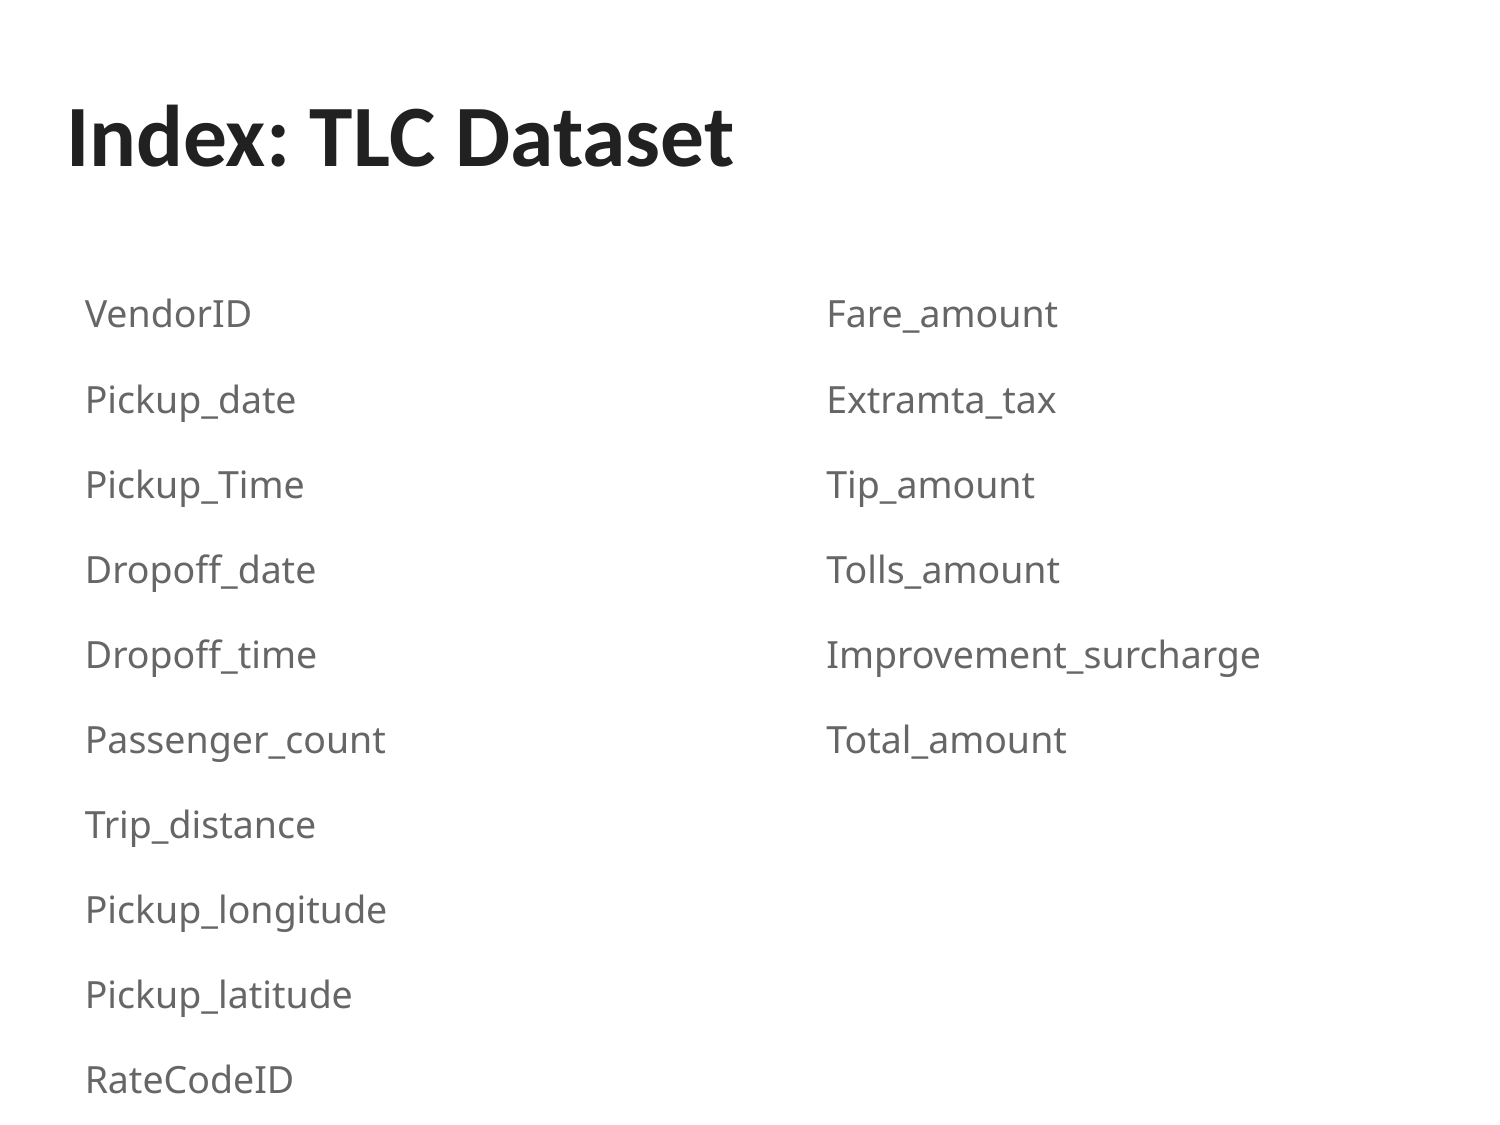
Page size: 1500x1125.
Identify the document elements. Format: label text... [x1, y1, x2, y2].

title Index: TLC Dataset [51, 64, 1449, 240]
list VendorID Pickup_date Pickup_Time Dropoff_date Dropoff_time Passenger_count Trip_distance Pickup_longitude Pickup_latitude RateCodeID Store_and_fwd_flag Dropoff_longitude Dropoff_latitude Payment_type [51, 268, 708, 1000]
list Fare_amount Extramta_tax Tip_amount Tolls_amount Improvement_surcharge Total_amount [792, 268, 1449, 1000]
